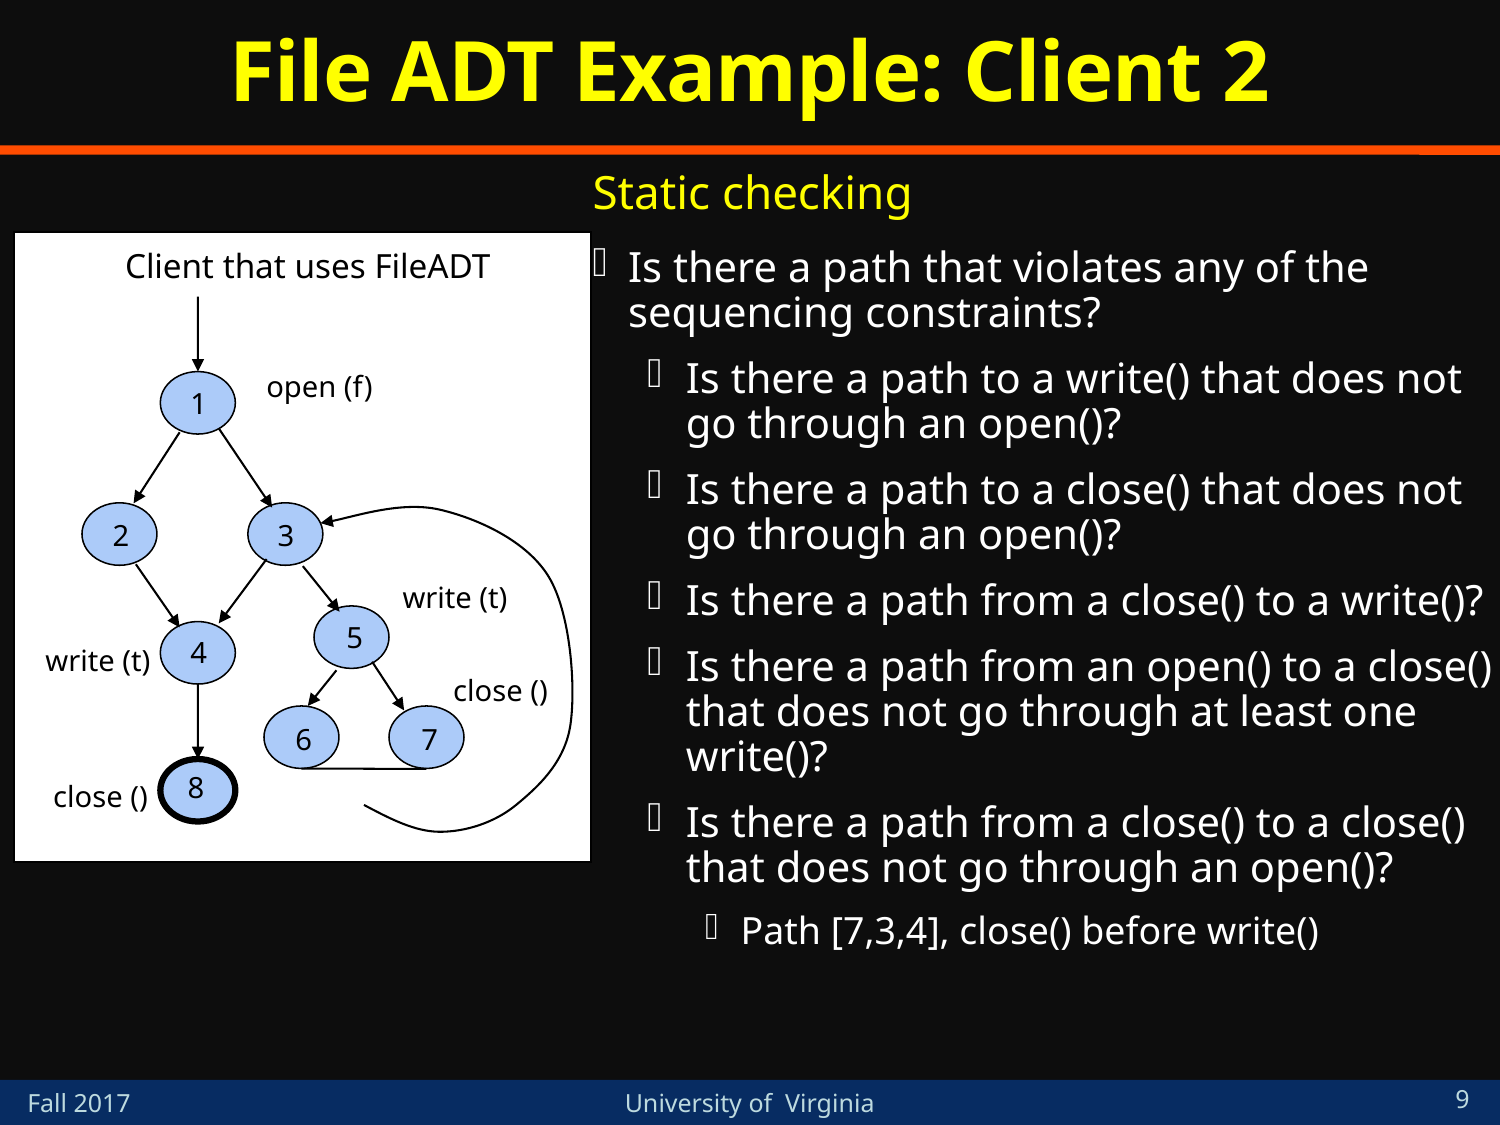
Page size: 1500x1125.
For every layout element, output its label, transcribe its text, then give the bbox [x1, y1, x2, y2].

list Static checking Is there a path that violates any of the sequencing constraints? Is there a path to a write() that does not go through an open()? Is there a path to a close() that does not go through an open()? Is there a path from a close() to a write()? Is there a path from an open() to a close() that does not go through at least one write()? Is there a path from a close() to a close() that does not go through an open()? Path [7,3,4], close() before write() [575, 162, 1500, 1050]
title File ADT Example: Client 2 [0, 0, 1500, 150]
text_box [0, 231, 592, 863]
